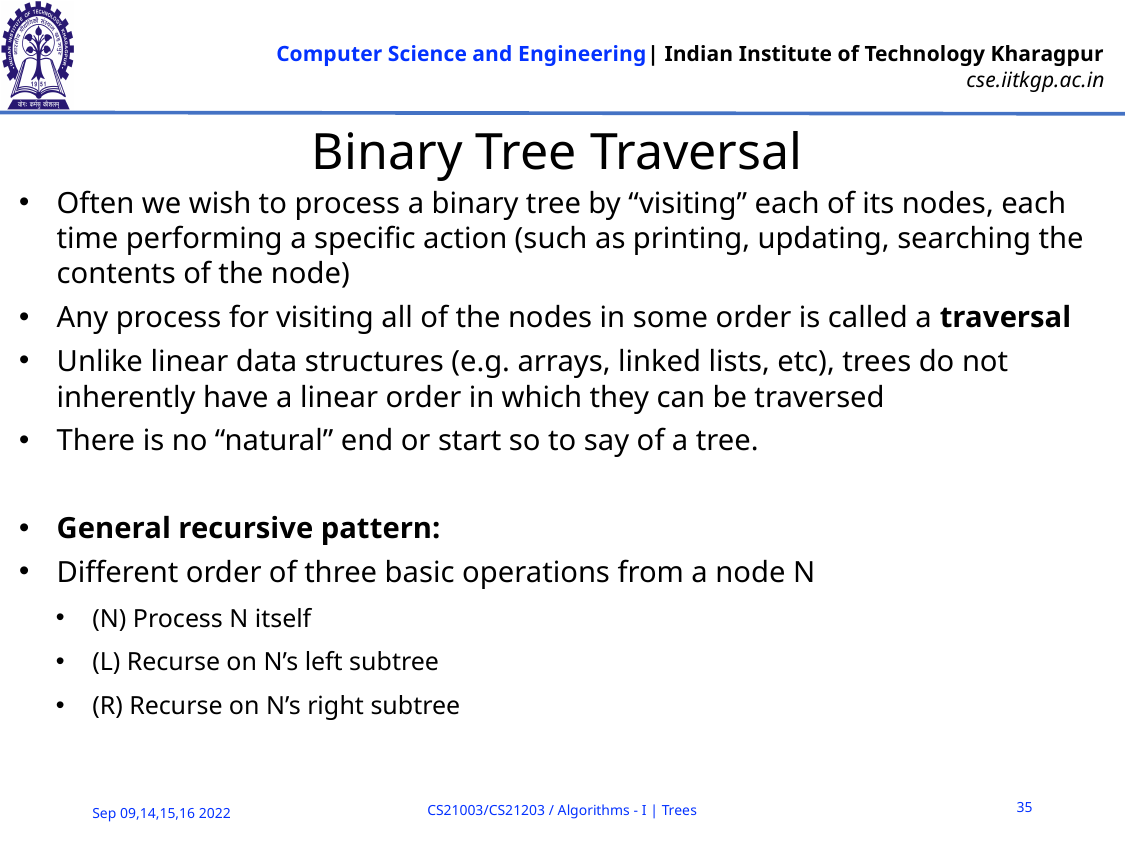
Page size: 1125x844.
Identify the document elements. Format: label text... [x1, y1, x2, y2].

slide_number 35 [992, 786, 1048, 831]
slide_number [77, 798, 274, 844]
picture [1, 1, 74, 110]
text_box Often we wish to process a binary tree by “visiting” each of its nodes, each time performing a specific action (such as printing, updating, searching the contents of the node) Any process for visiting all of the nodes in some order is called a traversal Unlike linear data structures (e.g. arrays, linked lists, etc), trees do not inherently have a linear order in which they can be traversed There is no “natural” end or start so to say of a tree. General recursive pattern: Different order of three basic operations from a node N (N) Process N itself (L) Recurse on N’s left subtree (R) Recurse on N’s right subtree [4, 176, 1111, 786]
title Binary Tree Traversal [35, 78, 1078, 176]
footer CS21003/CS21203 / Algorithms - I | Trees [185, 787, 940, 833]
